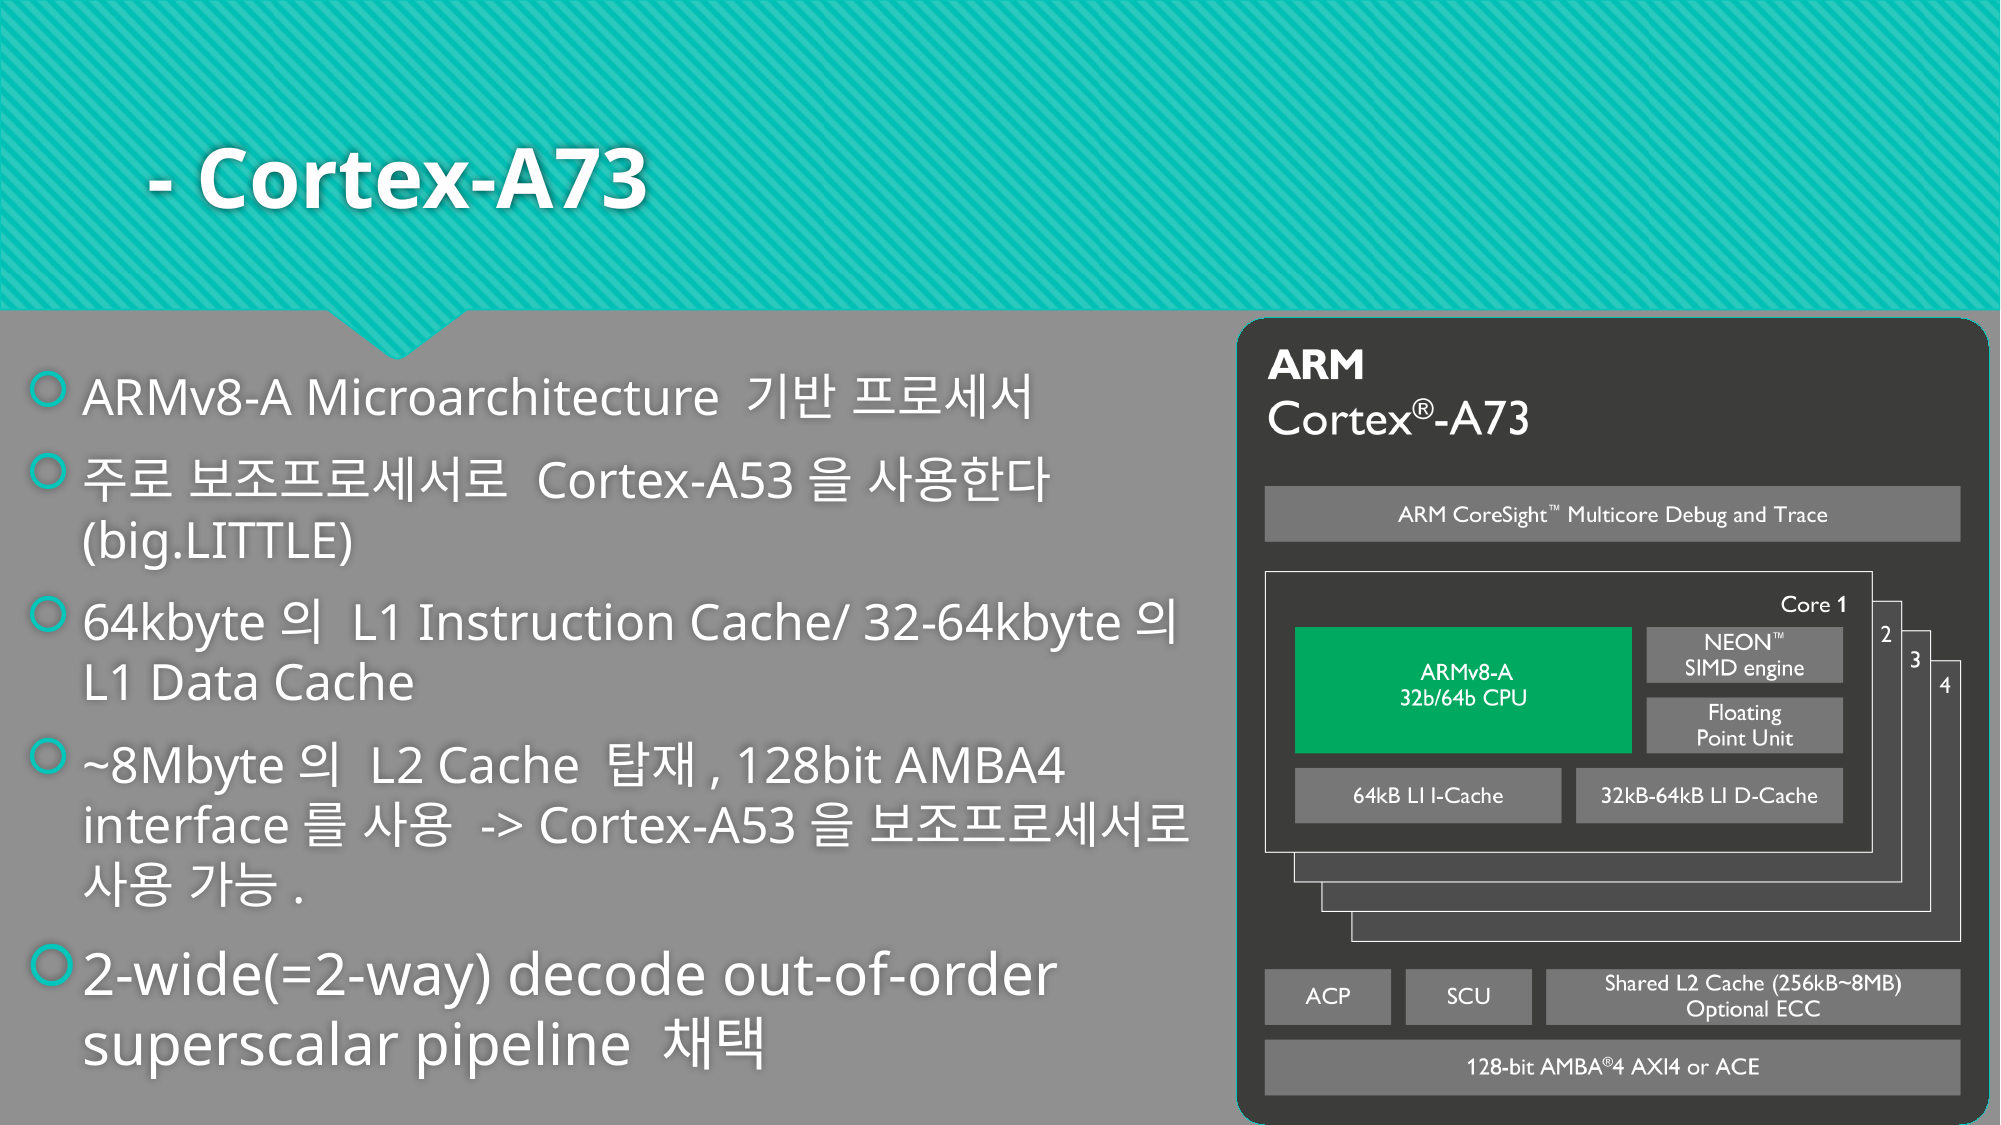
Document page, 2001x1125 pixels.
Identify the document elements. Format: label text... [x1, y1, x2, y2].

title - Cortex-A73 [132, 73, 1868, 233]
picture [1236, 317, 1990, 1125]
list ARMv8-A Microarchitecture 기반 프로세서 주로 보조프로세서로 Cortex-A53을 사용한다(big.LITTLE) 64kbyte의 L1 Instruction Cache/ 32-64kbyte의 L1 Data Cache ~8Mbyte의 L2 Cache 탑재, 128bit AMBA4 interface를 사용 -> Cortex-A53을 보조프로세서로 사용 가능. 2-wide(=2-way) decode out-of-order superscalar pipeline 채택 [10, 317, 1236, 1125]
